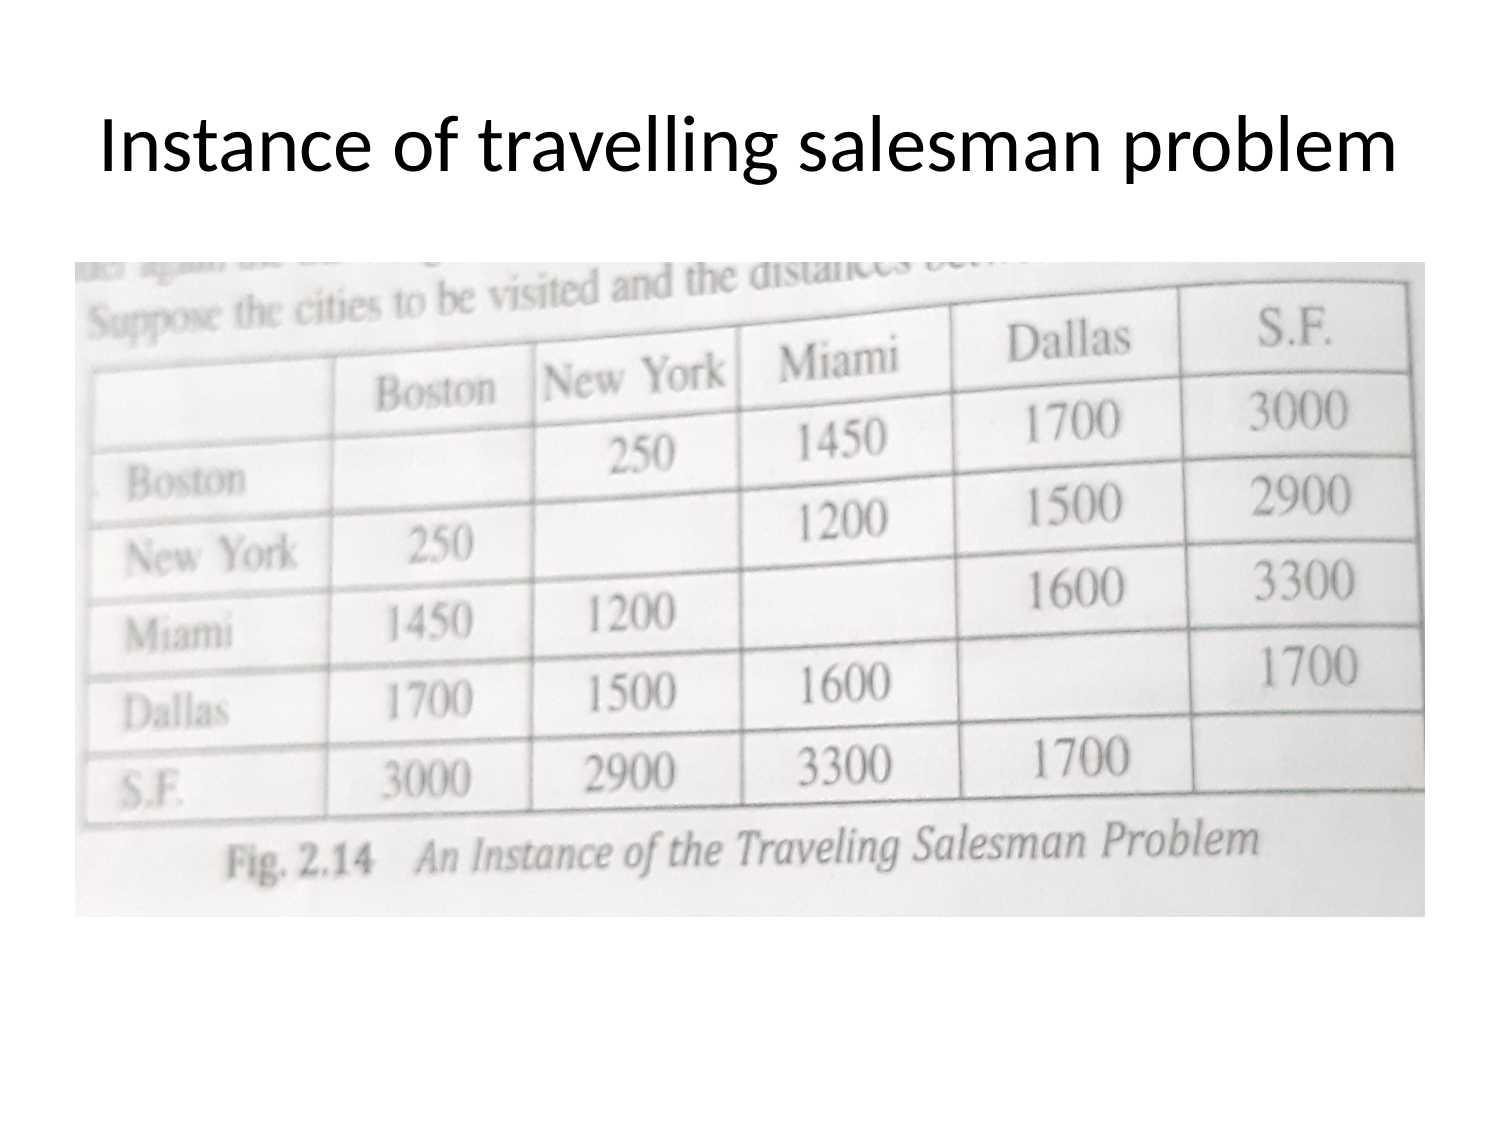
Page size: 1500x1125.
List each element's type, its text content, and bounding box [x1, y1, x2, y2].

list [74, 262, 1426, 917]
title Instance of travelling salesman problem [75, 45, 1425, 233]
